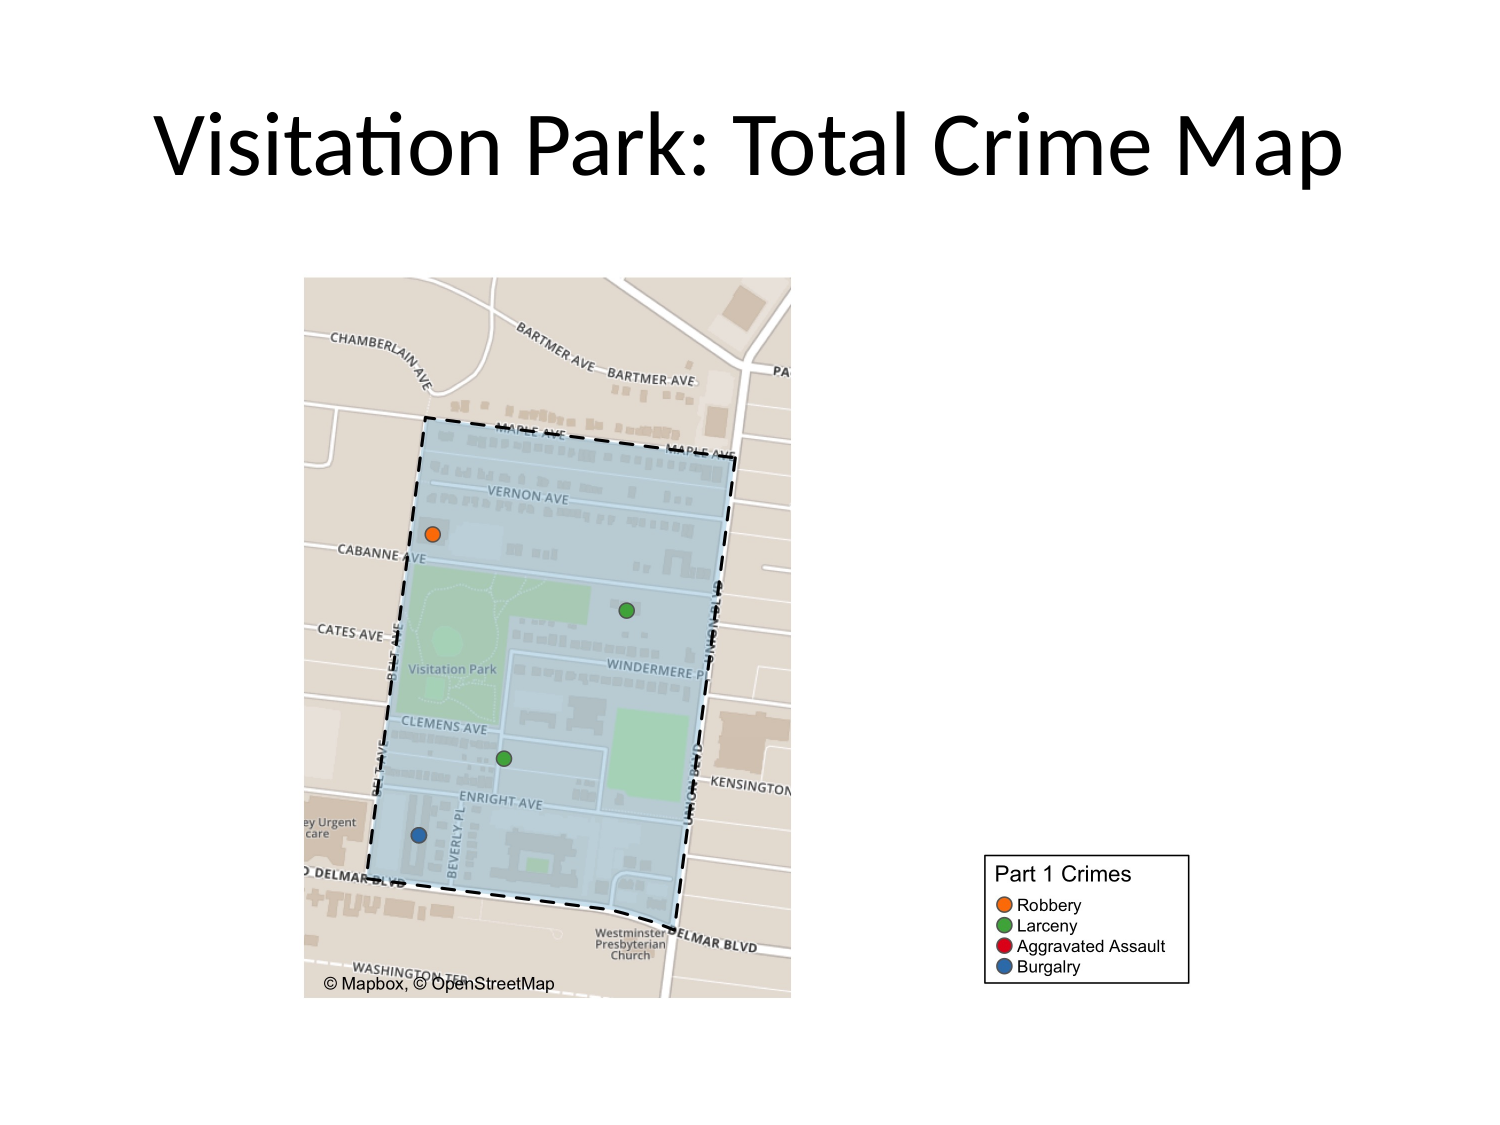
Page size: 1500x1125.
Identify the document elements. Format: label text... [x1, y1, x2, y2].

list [74, 262, 1426, 1013]
title Visitation Park: Total Crime Map [75, 45, 1425, 233]
